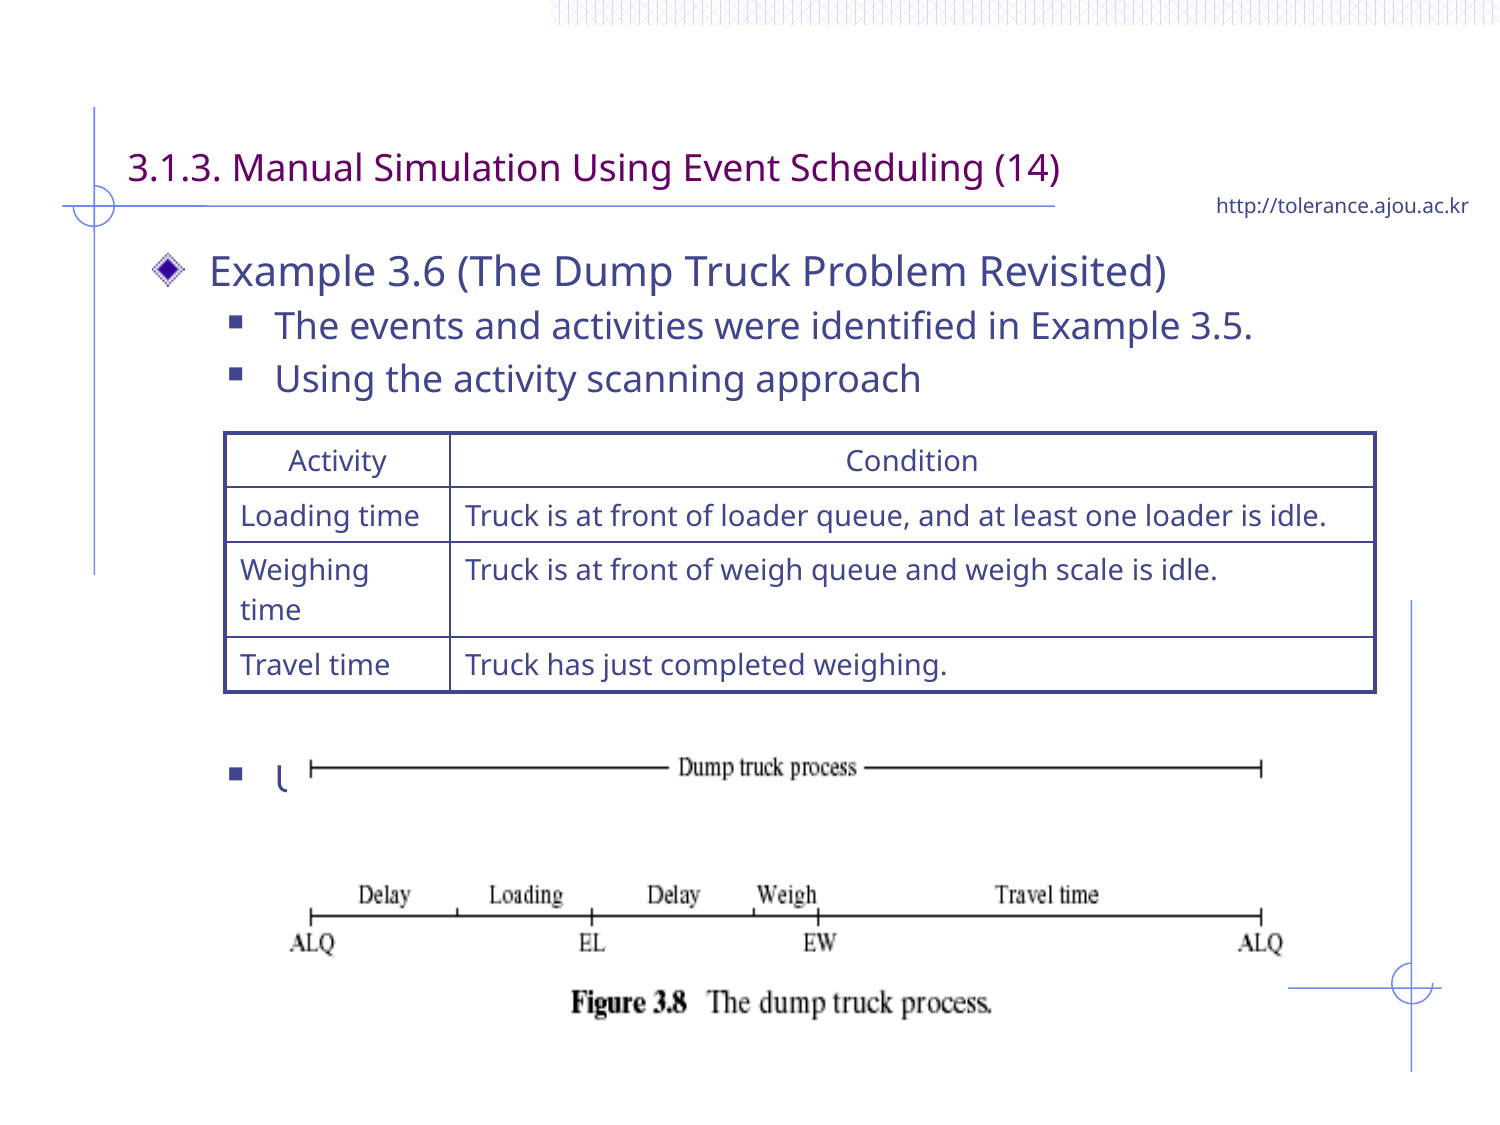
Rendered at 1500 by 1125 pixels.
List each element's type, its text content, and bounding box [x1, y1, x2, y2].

list Example 3.6 (The Dump Truck Problem Revisited) The events and activities were identified in Example 3.5. Using the activity scanning approach Using the process-interaction approach [137, 237, 1413, 988]
table_header Condition [451, 435, 1373, 486]
table_header Activity [227, 435, 449, 486]
table_cell Truck is at front of weigh queue and weigh scale is idle. [451, 543, 1373, 636]
title 3.1.3. Manual Simulation Using Event Scheduling (14) [112, 96, 1213, 197]
table_cell Weighing time [227, 543, 449, 636]
table_cell Loading time [227, 488, 449, 541]
picture [152, 253, 185, 287]
picture [287, 749, 1288, 1026]
table_cell Truck is at front of loader queue, and at least one loader is idle. [451, 488, 1373, 541]
table_cell Travel time [227, 638, 449, 690]
table_cell Truck has just completed weighing. [451, 638, 1373, 690]
